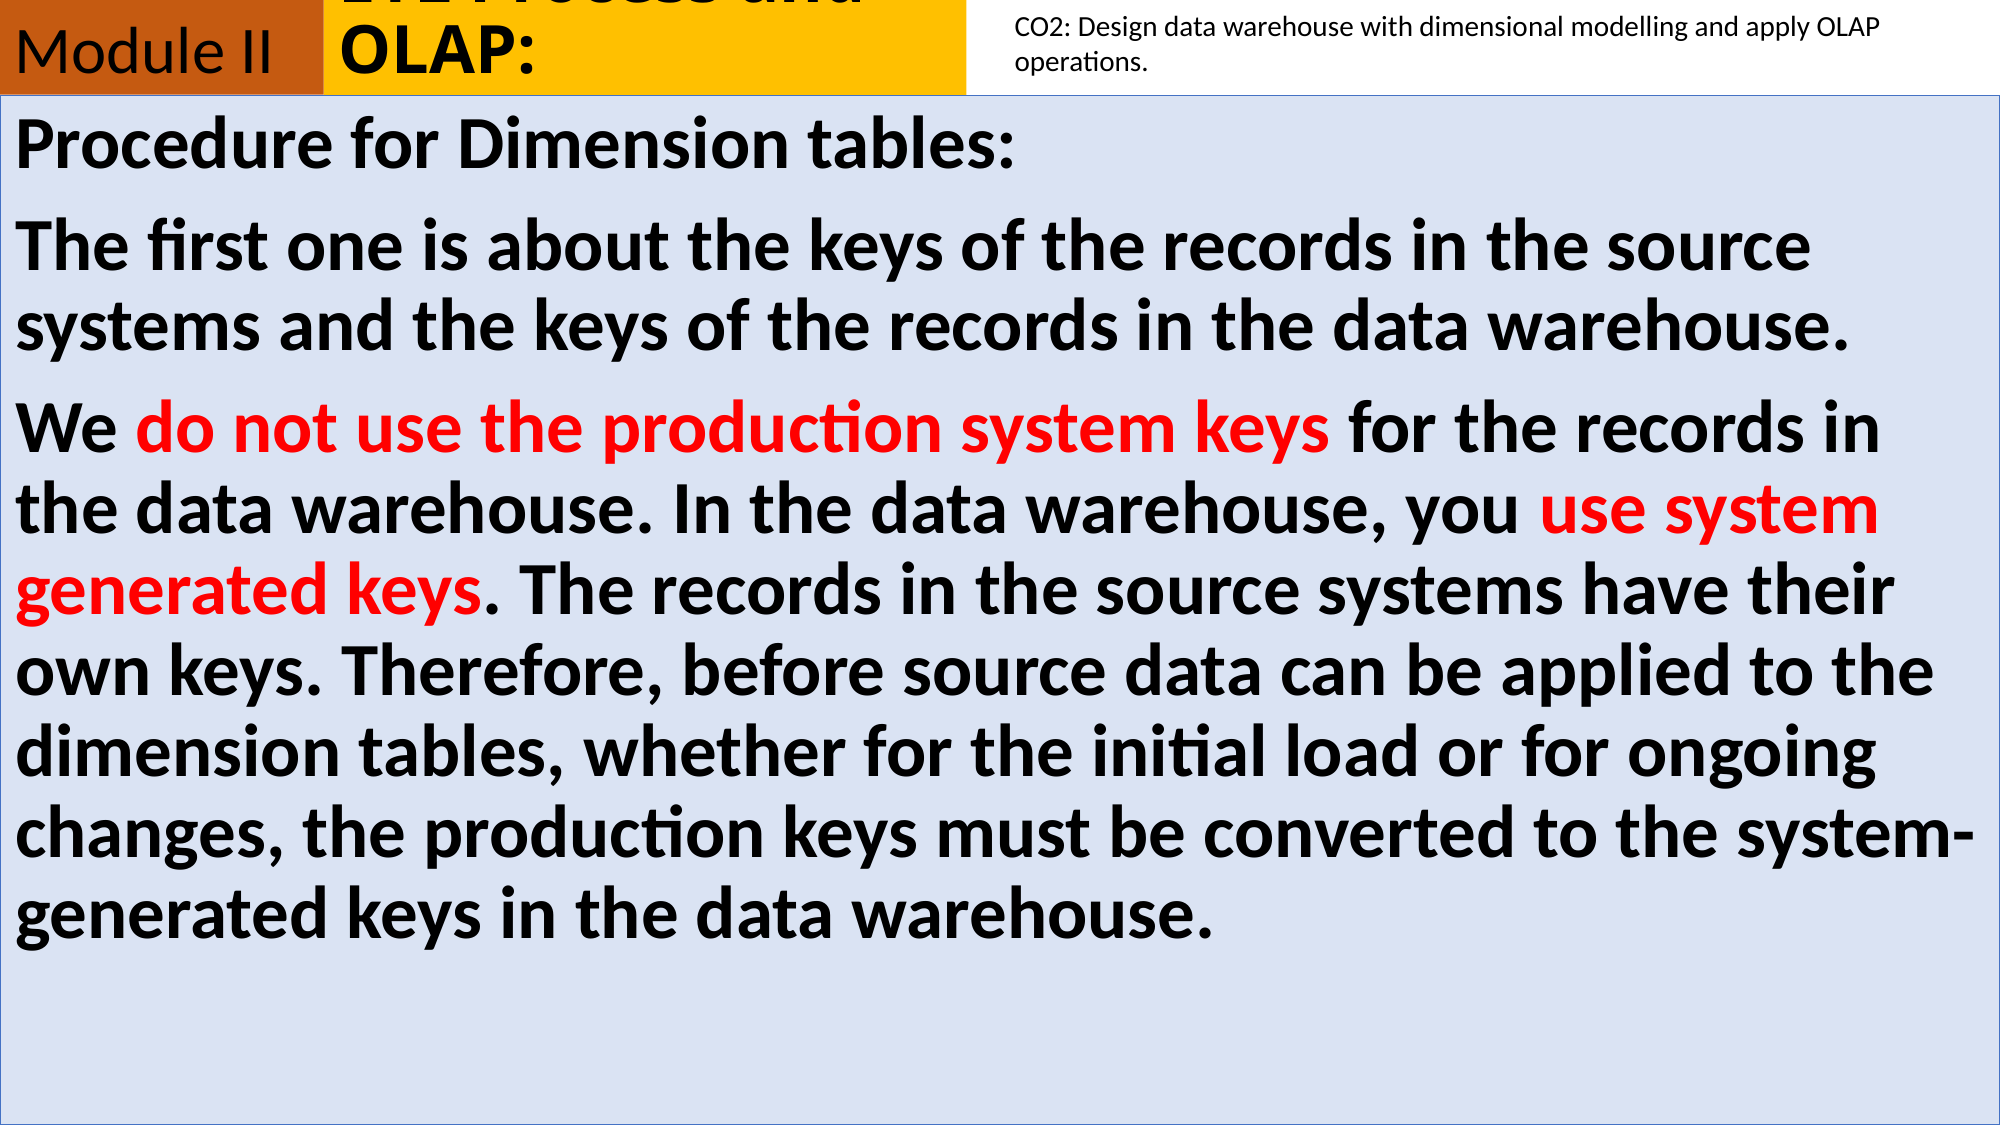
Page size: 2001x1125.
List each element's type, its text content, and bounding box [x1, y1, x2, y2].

subtitle Procedure for Dimension tables: The first one is about the keys of the records in the source systems and the keys of the records in the data warehouse. We do not use the production system keys for the records in the data warehouse. In the data warehouse, you use system generated keys. The records in the source systems have their own keys. Therefore, before source data can be applied to the dimension tables, whether for the initial load or for ongoing changes, the production keys must be converted to the system-generated keys in the data warehouse. [0, 95, 2000, 1125]
text_box CO2: Design data warehouse with dimensional modelling and apply OLAP operations. [999, 0, 2000, 120]
title ETL Process and OLAP: [324, 0, 967, 95]
text_box Module II [0, 0, 324, 95]
